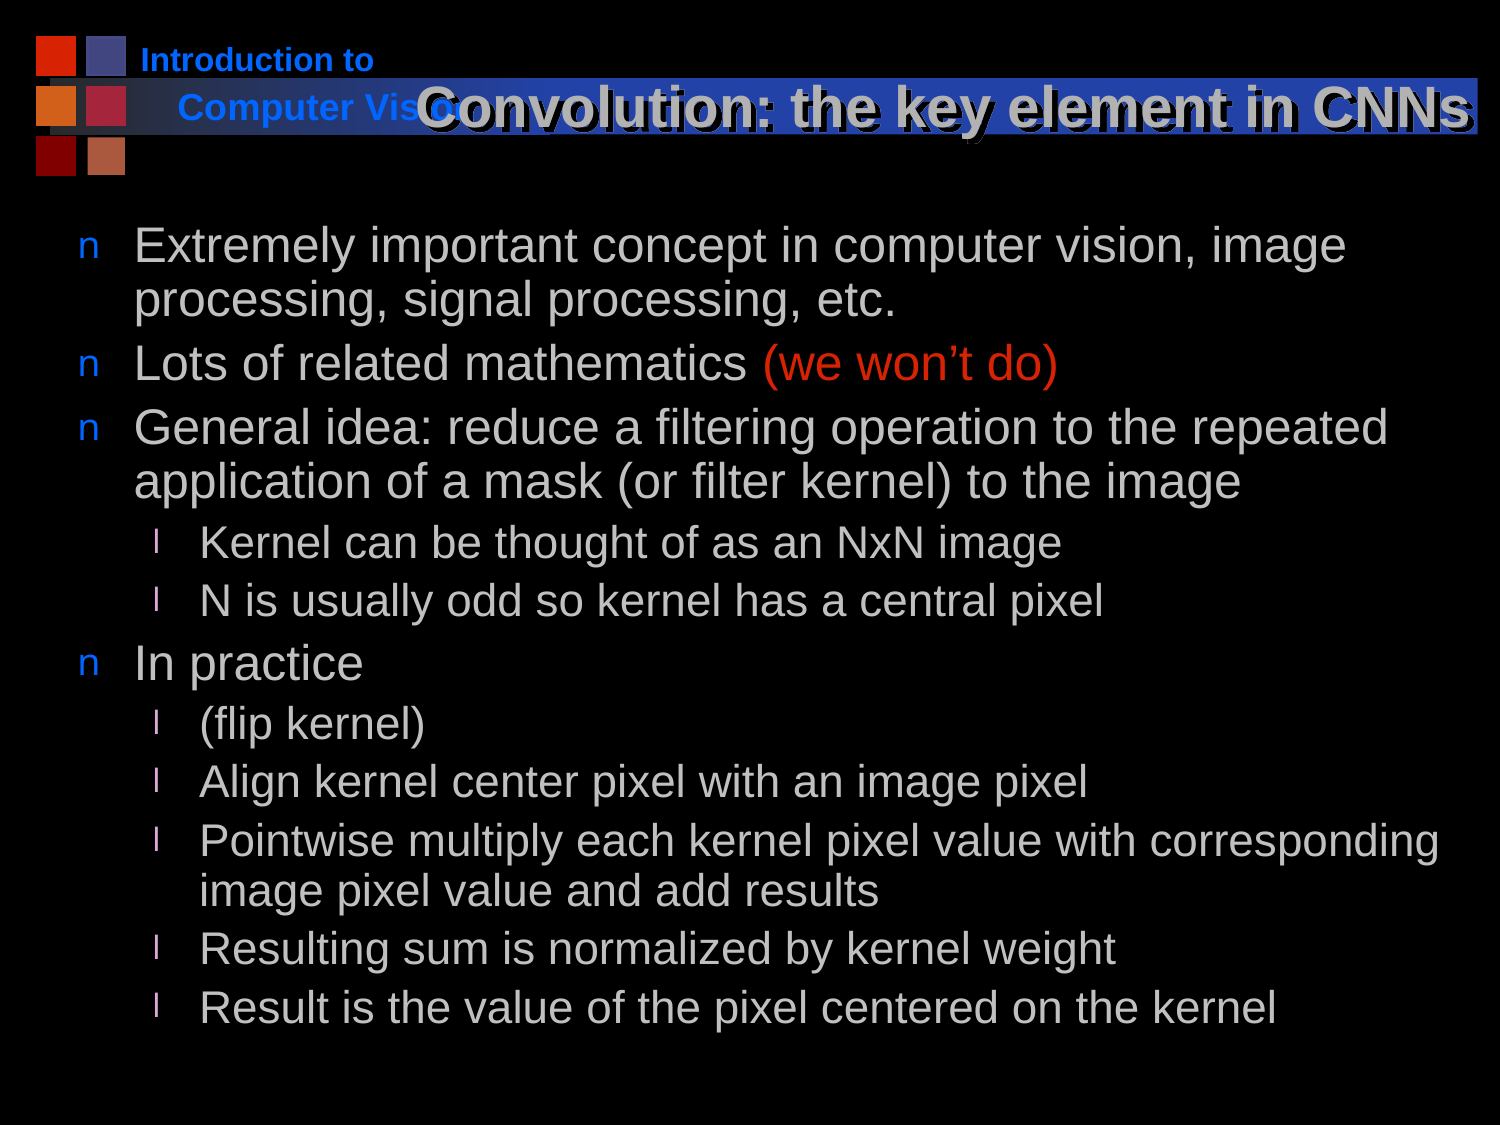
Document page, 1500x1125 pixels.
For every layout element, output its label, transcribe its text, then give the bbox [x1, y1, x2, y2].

title Convolution: the key element in CNNs [399, 46, 1488, 148]
list Extremely important concept in computer vision, image processing, signal processing, etc. Lots of related mathematics (we won’t do) General idea: reduce a filtering operation to the repeated application of a mask (or filter kernel) to the image Kernel can be thought of as an NxN image N is usually odd so kernel has a central pixel In practice (flip kernel) Align kernel center pixel with an image pixel Pointwise multiply each kernel pixel value with corresponding image pixel value and add results Resulting sum is normalized by kernel weight Result is the value of the pixel centered on the kernel [61, 211, 1500, 1076]
